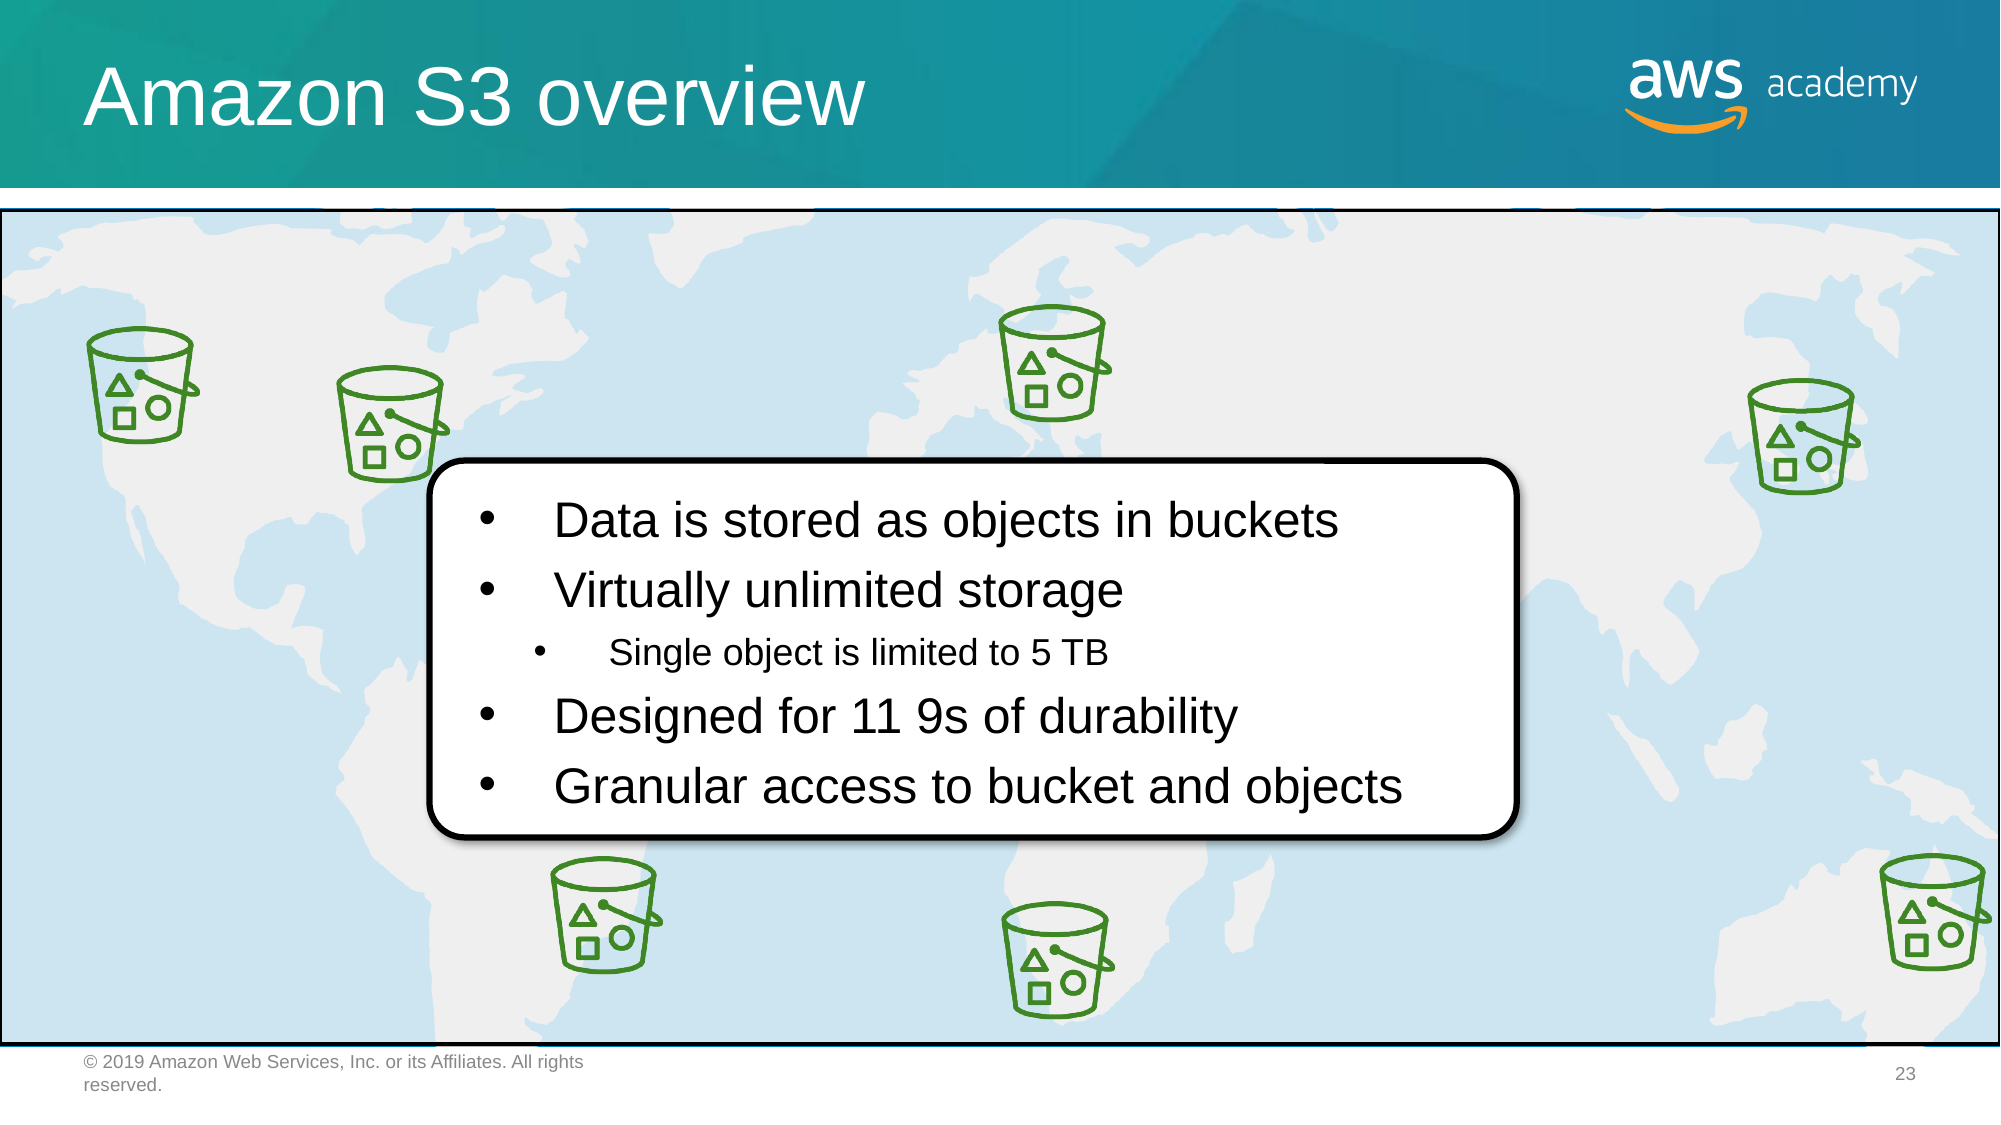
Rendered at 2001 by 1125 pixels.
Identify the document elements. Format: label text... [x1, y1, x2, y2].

slide_number ‹#› [1481, 1058, 1932, 1103]
footer © 2019 Amazon Web Services, Inc. or its Affiliates. All rights reserved. [68, 1058, 682, 1103]
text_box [0, 208, 2000, 1047]
title Amazon S3 overview [68, 59, 1551, 138]
picture [0, 0, 2000, 188]
